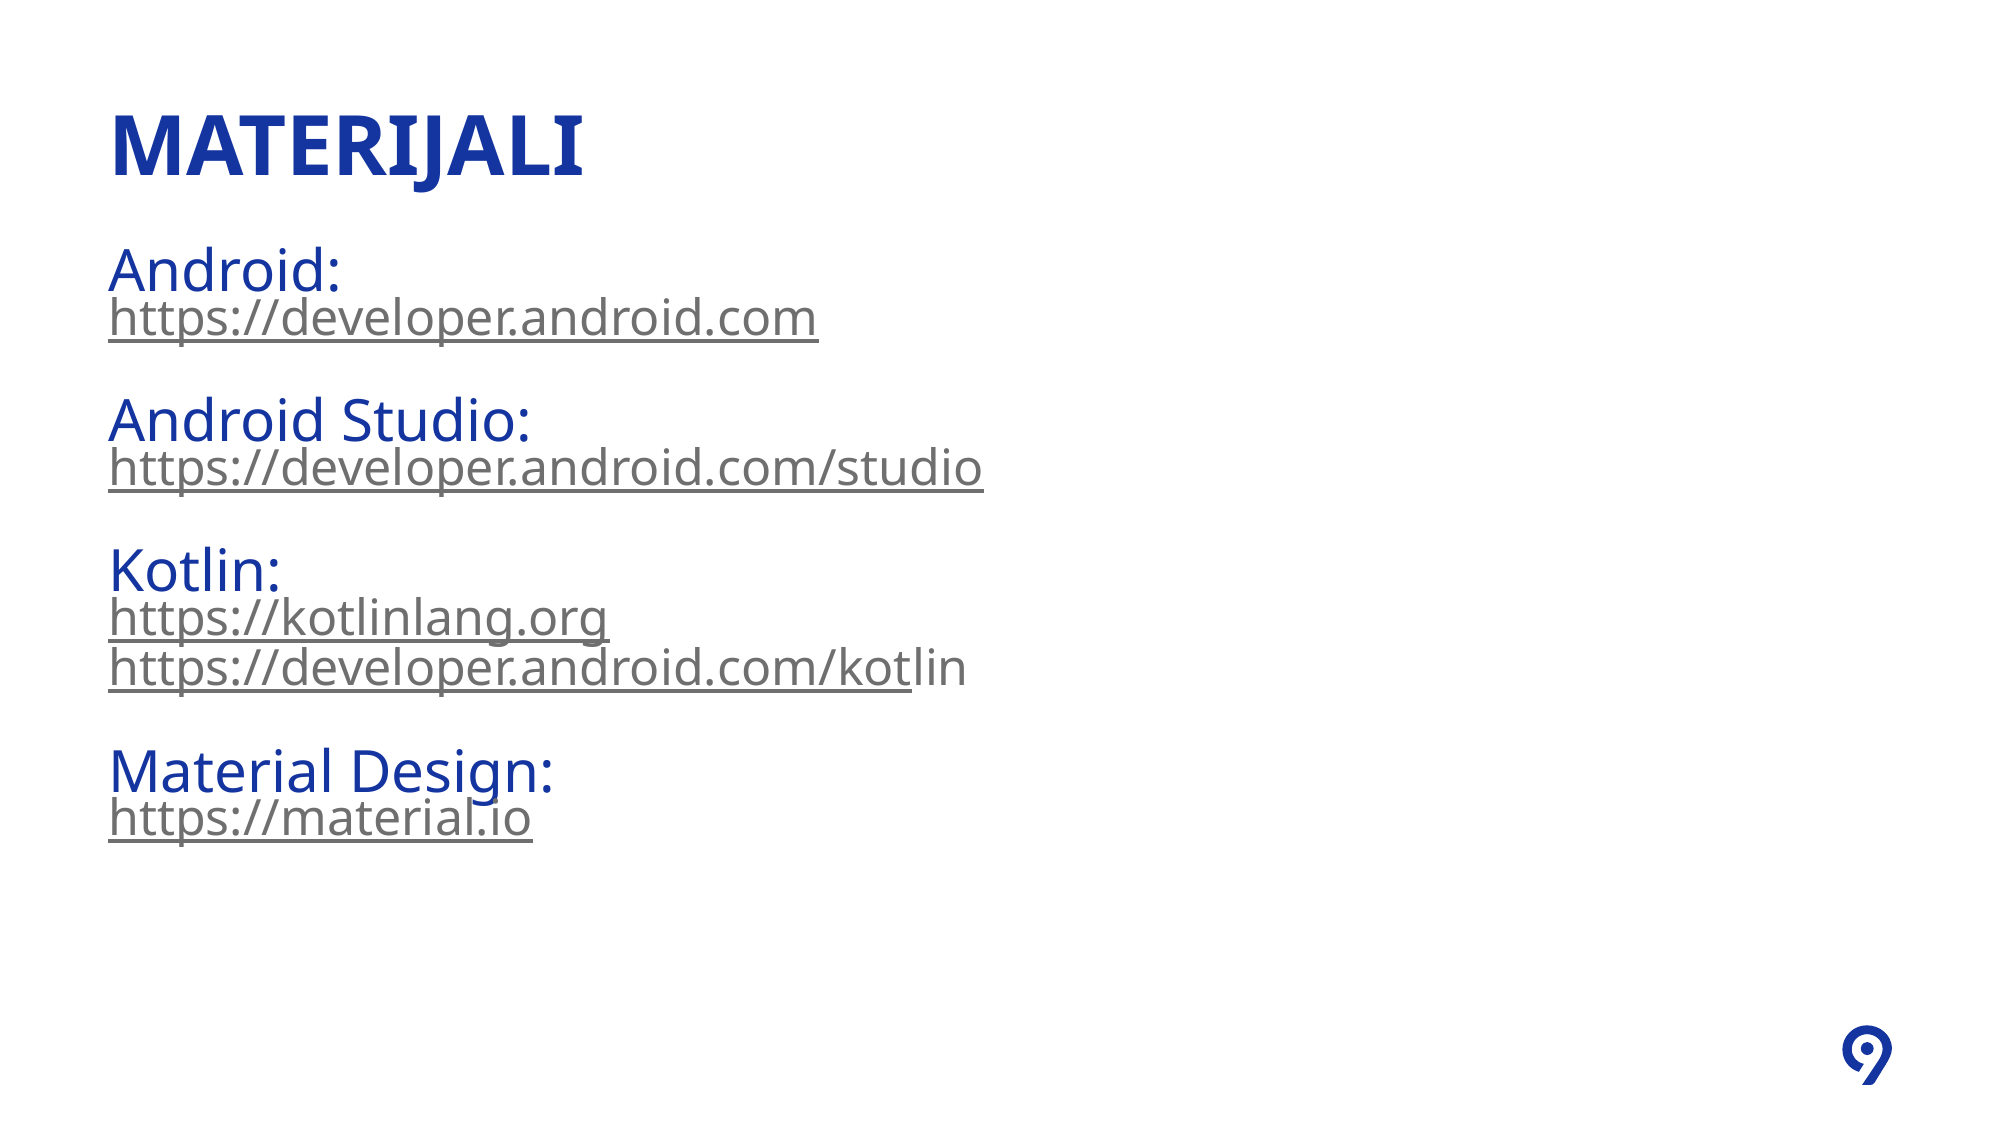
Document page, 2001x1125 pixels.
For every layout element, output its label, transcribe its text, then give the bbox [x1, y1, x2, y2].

title materijali [108, 84, 1579, 225]
list Android: https://developer.android.com Android Studio: https://developer.android.com/studio Kotlin: https://kotlinlang.org https://developer.android.com/kotlin Material Design: https://material.io [108, 253, 1579, 988]
